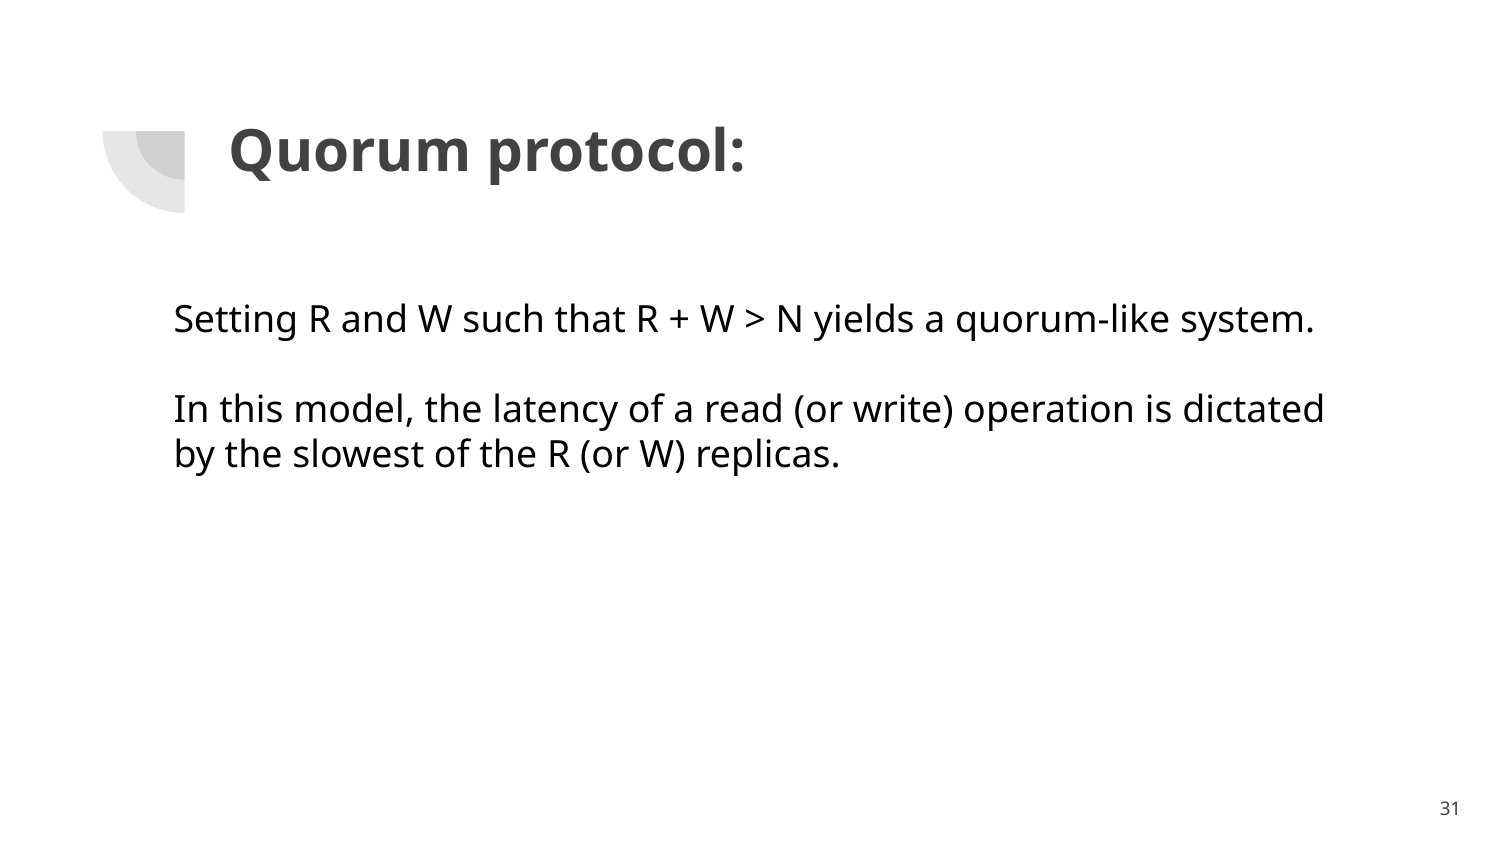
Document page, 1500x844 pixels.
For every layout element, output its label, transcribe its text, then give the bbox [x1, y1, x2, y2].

text_box Setting R and W such that R + W > N yields a quorum-like system. In this model, the latency of a read (or write) operation is dictated by the slowest of the R (or W) replicas. [158, 280, 1345, 686]
title Quorum protocol: [213, 98, 1368, 263]
slide_number ‹#› [1386, 777, 1477, 842]
